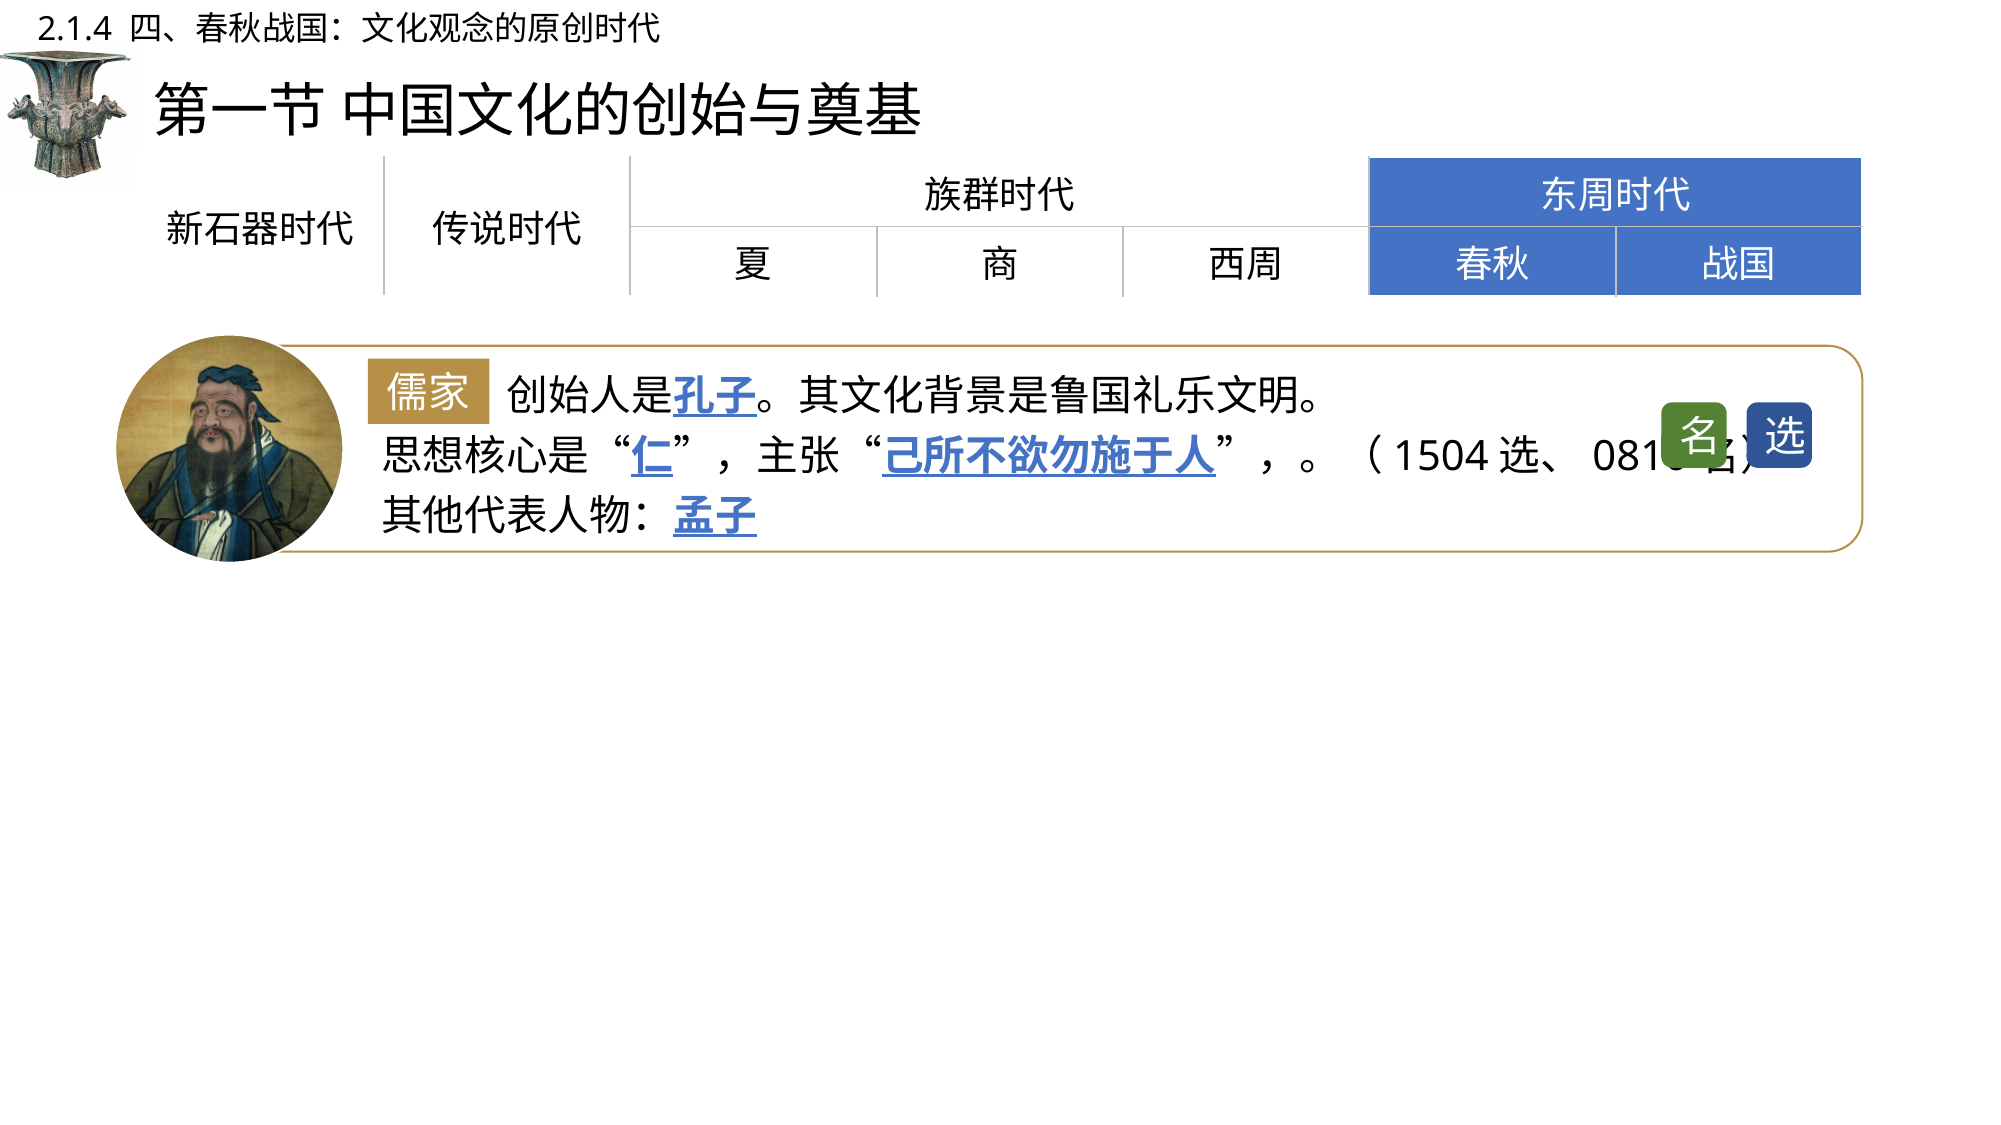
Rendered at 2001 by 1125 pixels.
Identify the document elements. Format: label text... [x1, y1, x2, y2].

table_cell 商 [878, 227, 1122, 295]
table_header 新石器时代 [138, 158, 383, 295]
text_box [115, 334, 1863, 563]
table_cell 春秋 [1370, 227, 1615, 295]
table_header 传说时代 [385, 158, 629, 295]
picture [0, 39, 138, 186]
table_cell 战国 [1617, 227, 1861, 295]
table_header 东周时代 [1370, 158, 1861, 226]
table_cell 夏 [631, 227, 876, 295]
text_box 2.1.4 四、春秋战国：文化观念的原创时代 [22, 0, 676, 55]
title 第一节 中国文化的创始与奠基 [137, 59, 1863, 156]
table_cell 西周 [1124, 227, 1368, 295]
table_header 族群时代 [631, 158, 1368, 226]
